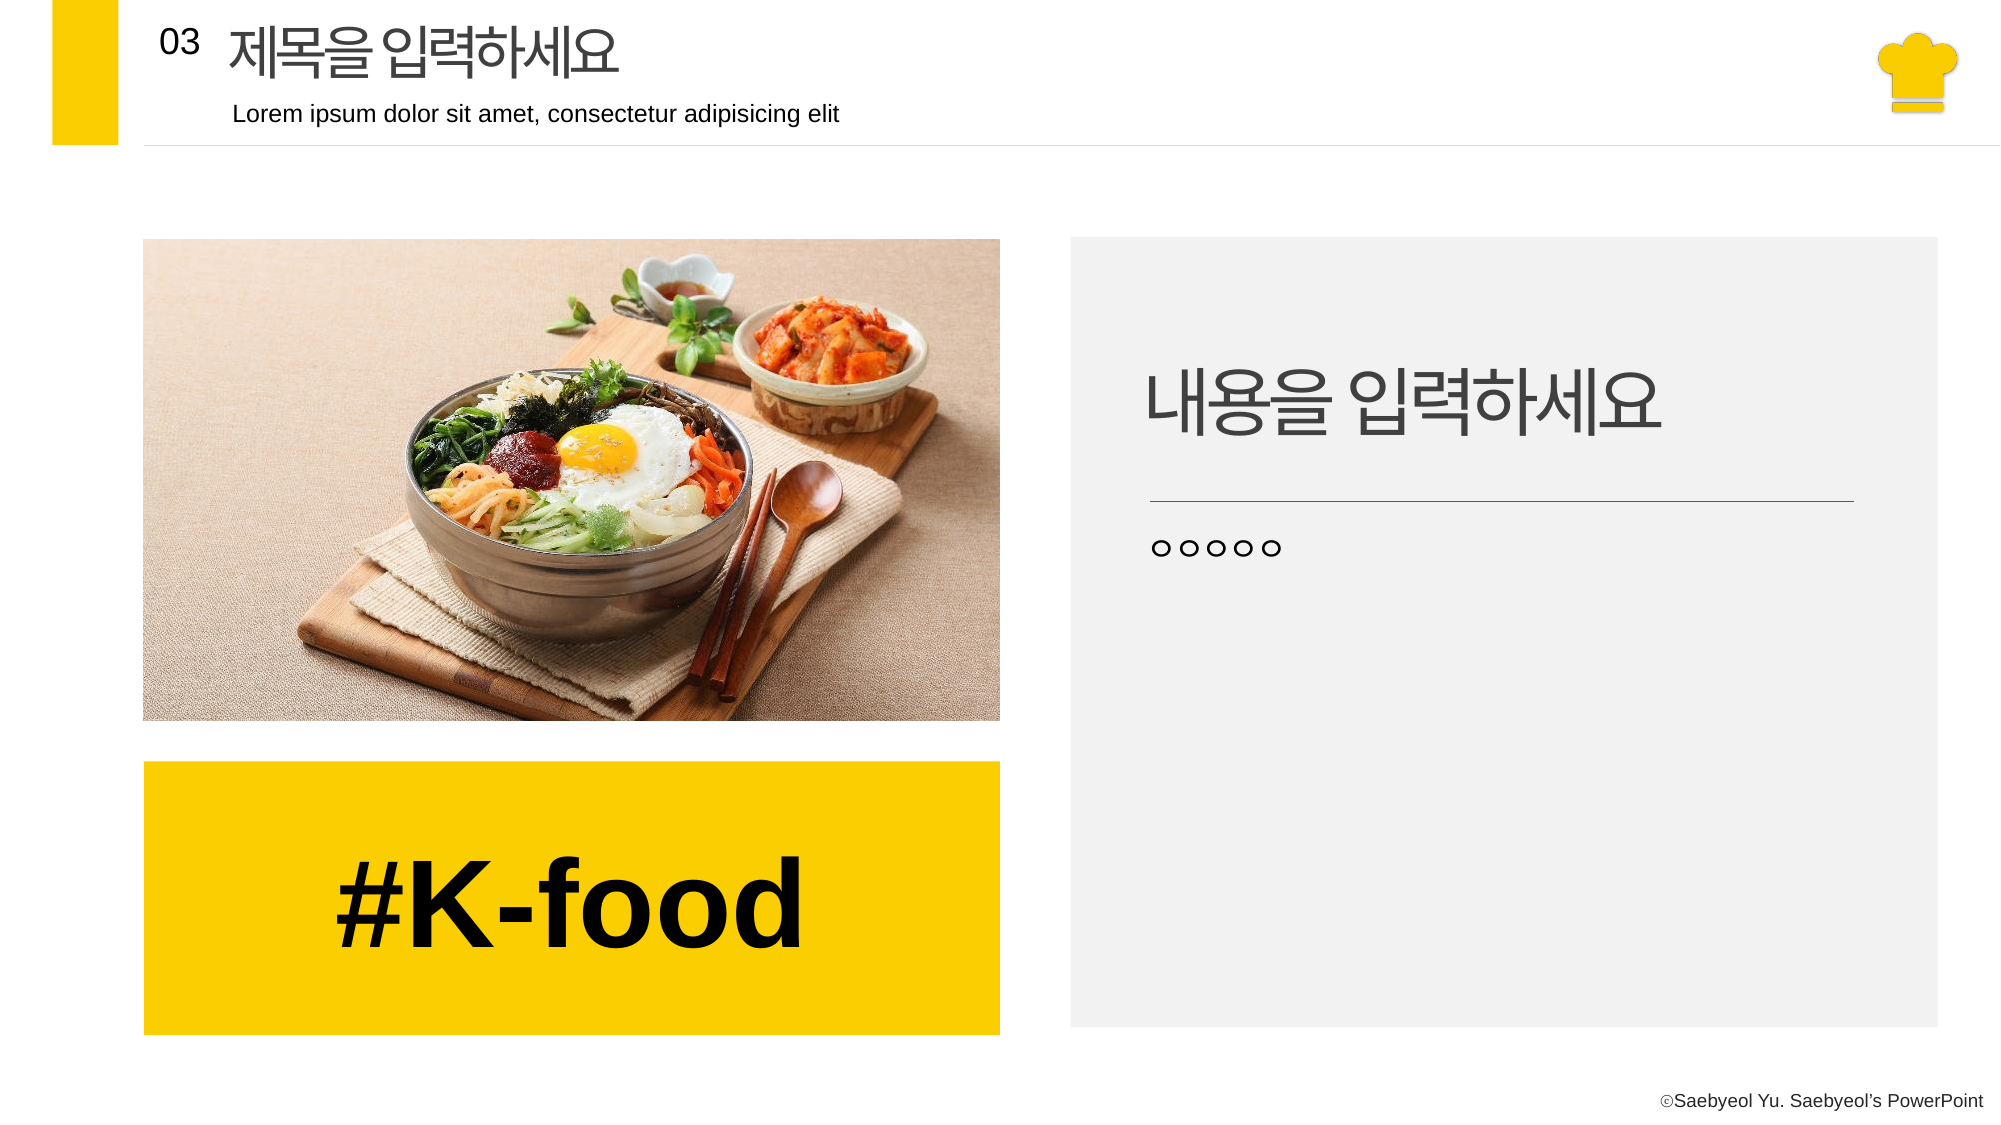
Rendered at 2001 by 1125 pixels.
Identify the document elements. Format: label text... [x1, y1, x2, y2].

text_box 03 [144, 9, 213, 70]
text_box #K-food [321, 814, 823, 980]
picture [1862, 17, 1973, 128]
text_box 제목을 입력하세요 [213, 8, 637, 94]
text_box Lorem ipsum dolor sit amet, consectetur adipisicing elit [217, 89, 857, 135]
text_box ㅇㅇㅇㅇㅇ [1132, 513, 1872, 576]
text_box [143, 760, 1001, 1036]
picture [143, 239, 1000, 721]
text_box [51, 0, 119, 146]
text_box 내용을 입력하세요 [1127, 348, 1681, 454]
text_box [1070, 236, 1939, 1028]
